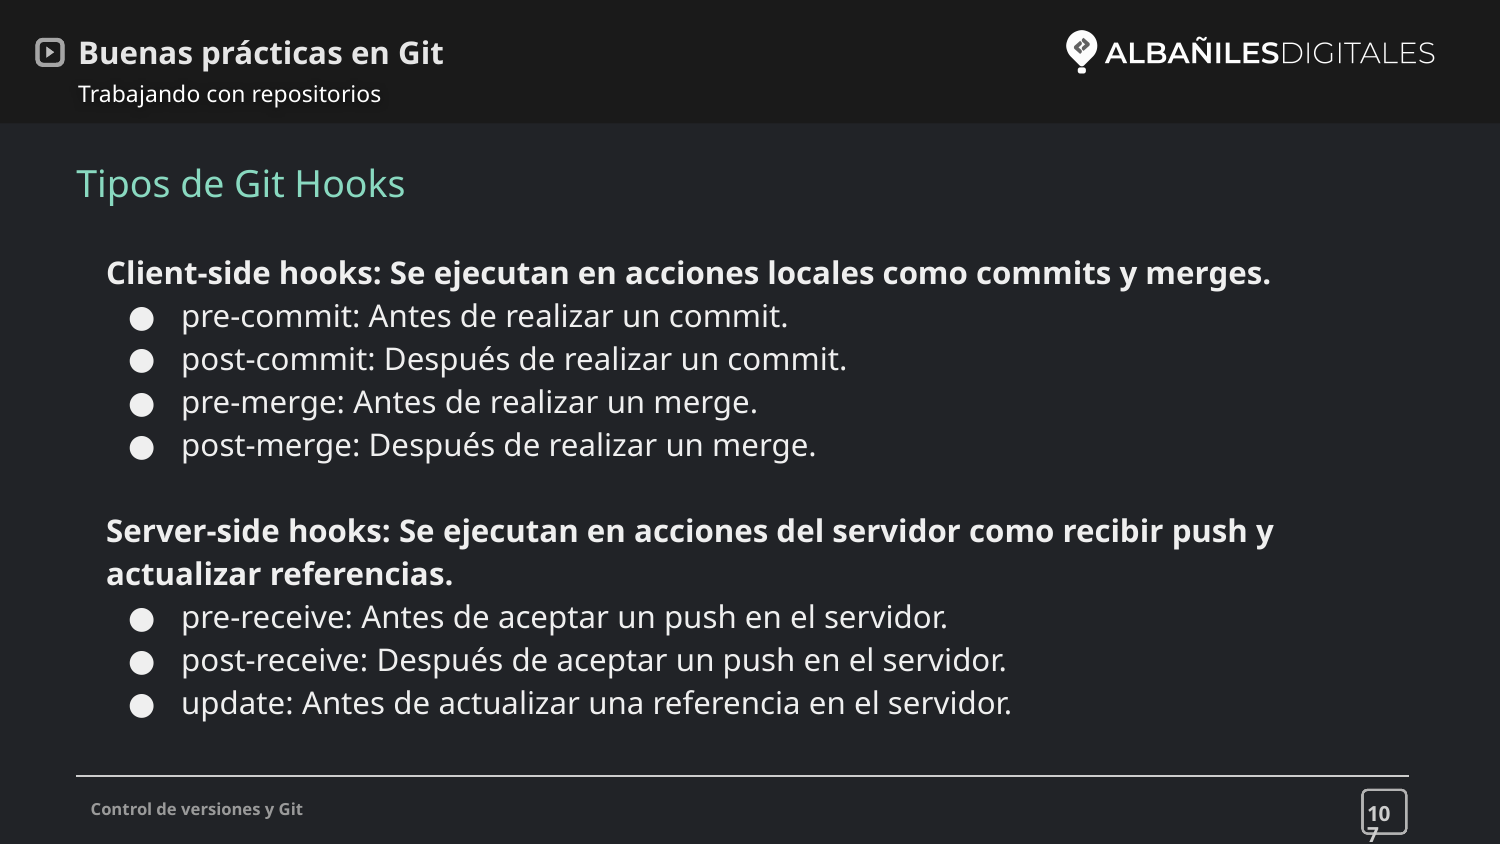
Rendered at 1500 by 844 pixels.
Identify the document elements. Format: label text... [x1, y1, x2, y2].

text_box Tipos de Git Hooks [76, 140, 788, 233]
subtitle Trabajando con repositorios [63, 64, 1324, 114]
slide_number 107 [1352, 785, 1417, 844]
picture [1066, 30, 1439, 74]
list Client-side hooks: Se ejecutan en acciones locales como commits y merges. pre-commit: Antes de realizar un commit. post-commit: Después de realizar un commit. pre-merge: Antes de realizar un merge. post-merge: Después de realizar un merge. Server-side hooks: Se ejecutan en acciones del servidor como recibir push y actualizar referencias. pre-receive: Antes de aceptar un push en el servidor. post-receive: Después de aceptar un push en el servidor. update: Antes de actualizar una referencia en el servidor. [91, 232, 1402, 756]
title Buenas prácticas en Git [63, 18, 934, 61]
